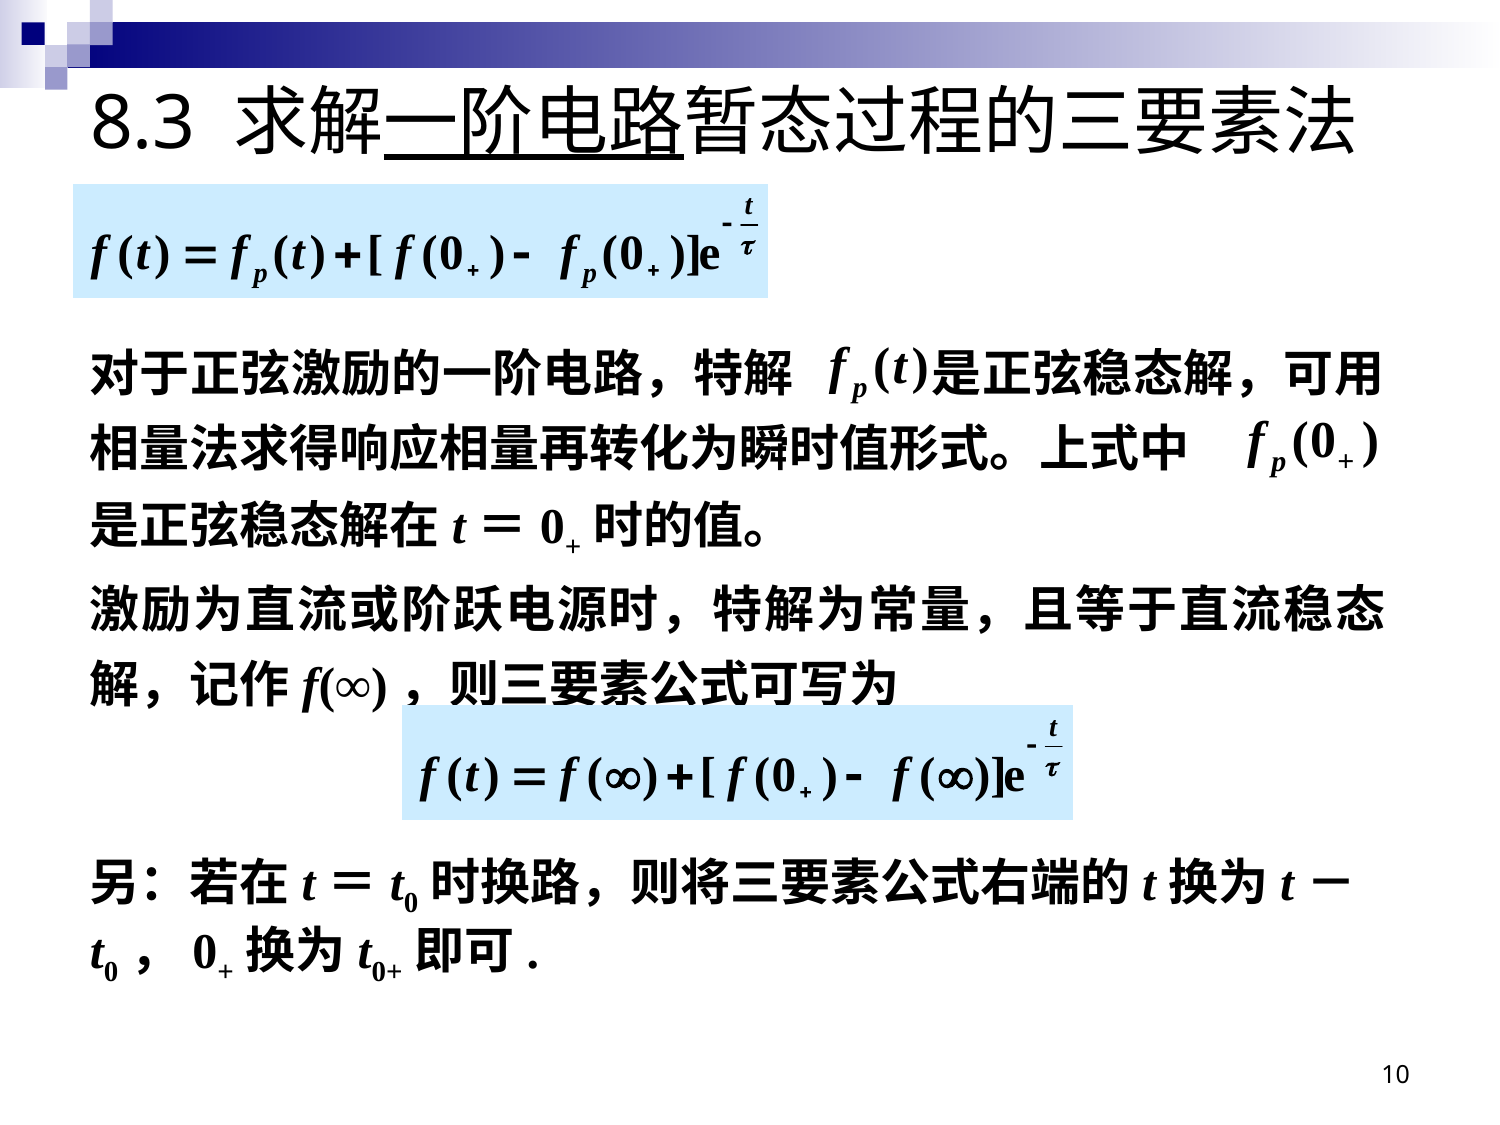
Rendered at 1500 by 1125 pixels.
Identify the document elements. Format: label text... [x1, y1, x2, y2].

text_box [1228, 406, 1389, 489]
text_box 另：若在t＝t0时换路，则将三要素公式右端的t换为t－t0，0+换为t0+即可. [74, 842, 1459, 995]
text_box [73, 183, 769, 299]
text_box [810, 331, 936, 414]
title 8.3 求解一阶电路暂态过程的三要素法 [75, 75, 1425, 163]
text_box 对于正弦激励的一阶电路，特解 是正弦稳态解，可用相量法求得响应相量再转化为瞬时值形式。上式中 是正弦稳态解在t＝0+时的值。 激励为直流或阶跃电源时，特解为常量，且等于直流稳态解，记作f(∞)，则三要素公式可写为 [75, 319, 1401, 720]
slide_number 10 [1074, 1025, 1425, 1100]
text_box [402, 705, 1073, 820]
